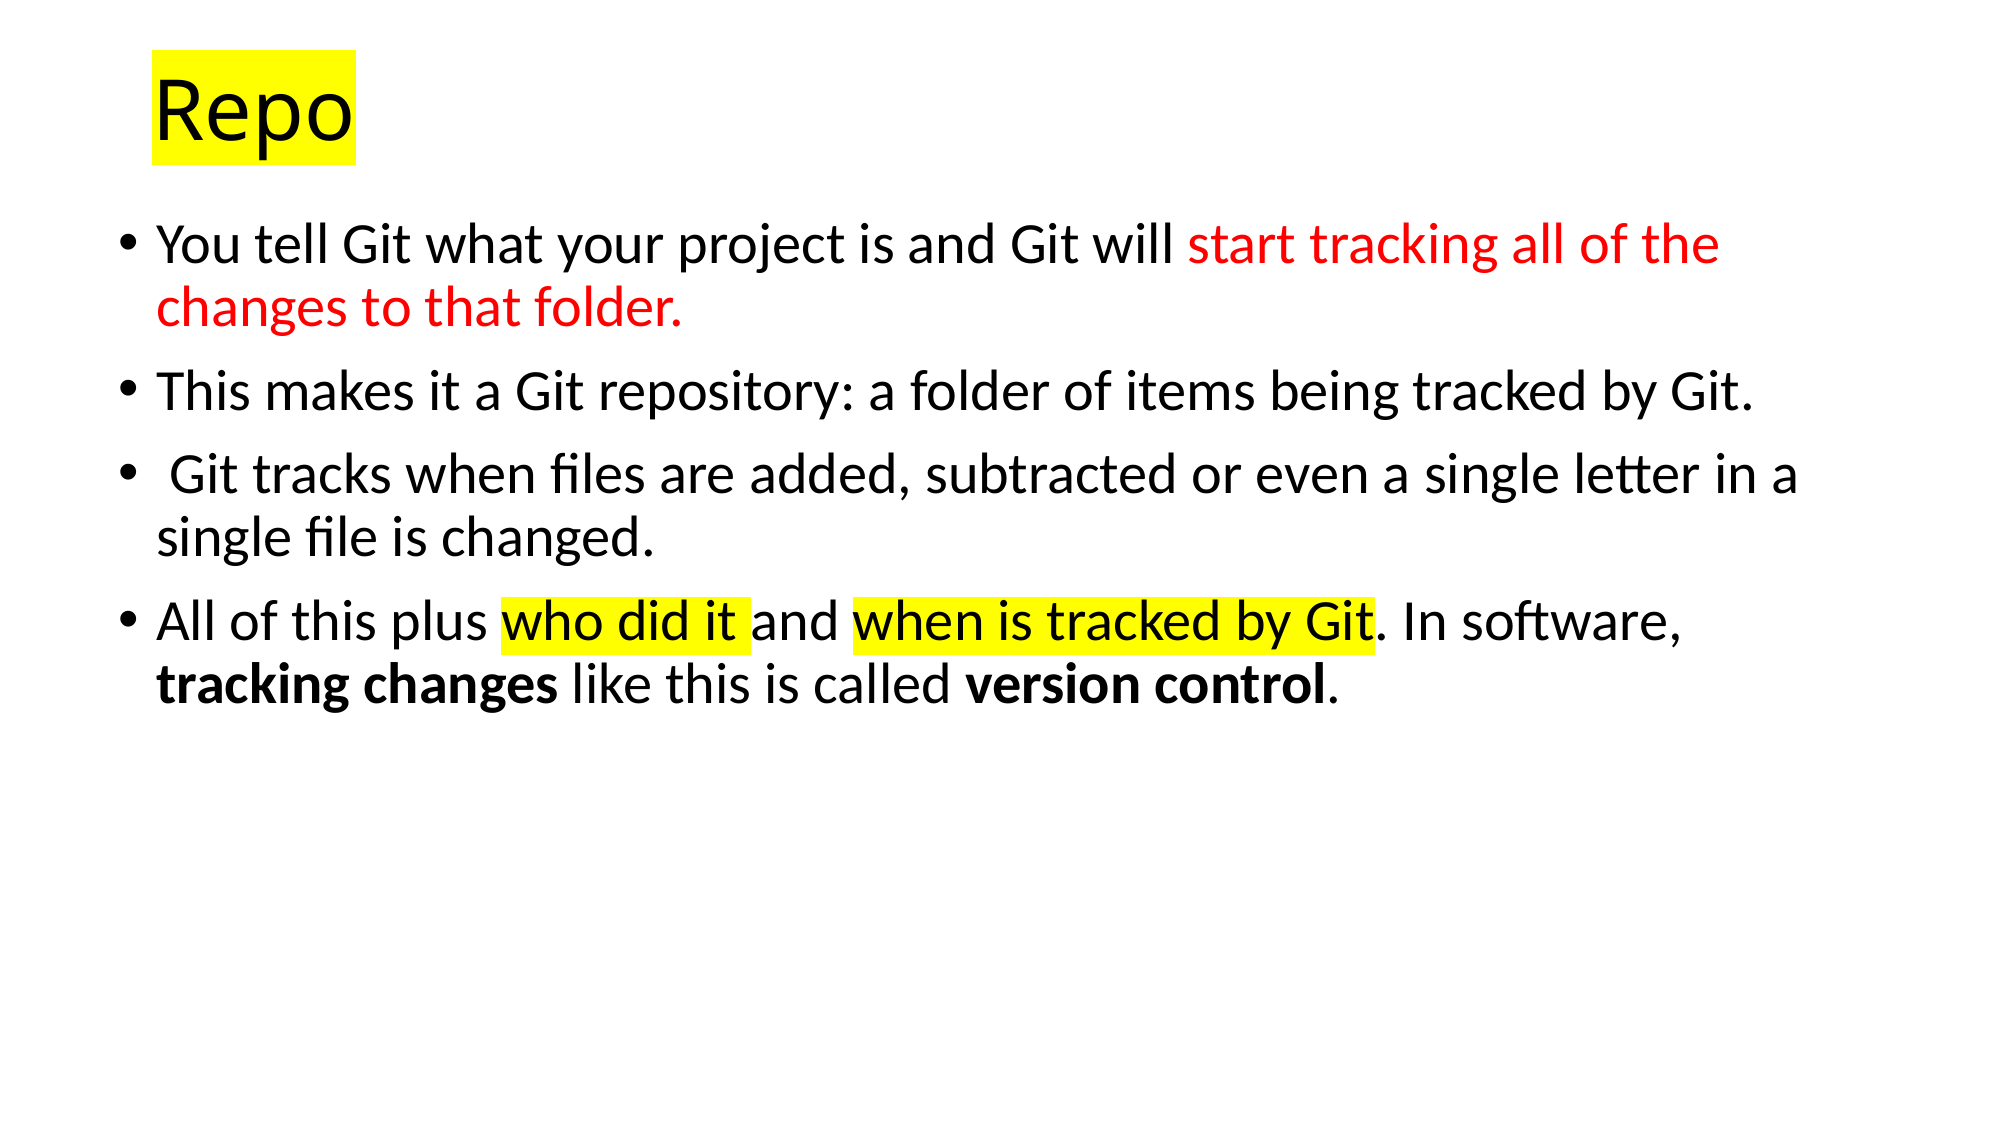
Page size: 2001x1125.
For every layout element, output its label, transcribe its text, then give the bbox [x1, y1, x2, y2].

title Repo [137, 59, 1863, 167]
list You tell Git what your project is and Git will start tracking all of the changes to that folder. This makes it a Git repository: a folder of items being tracked by Git. Git tracks when files are added, subtracted or even a single letter in a single file is changed. All of this plus who did it and when is tracked by Git. In software, tracking changes like this is called version control. [103, 205, 1829, 920]
